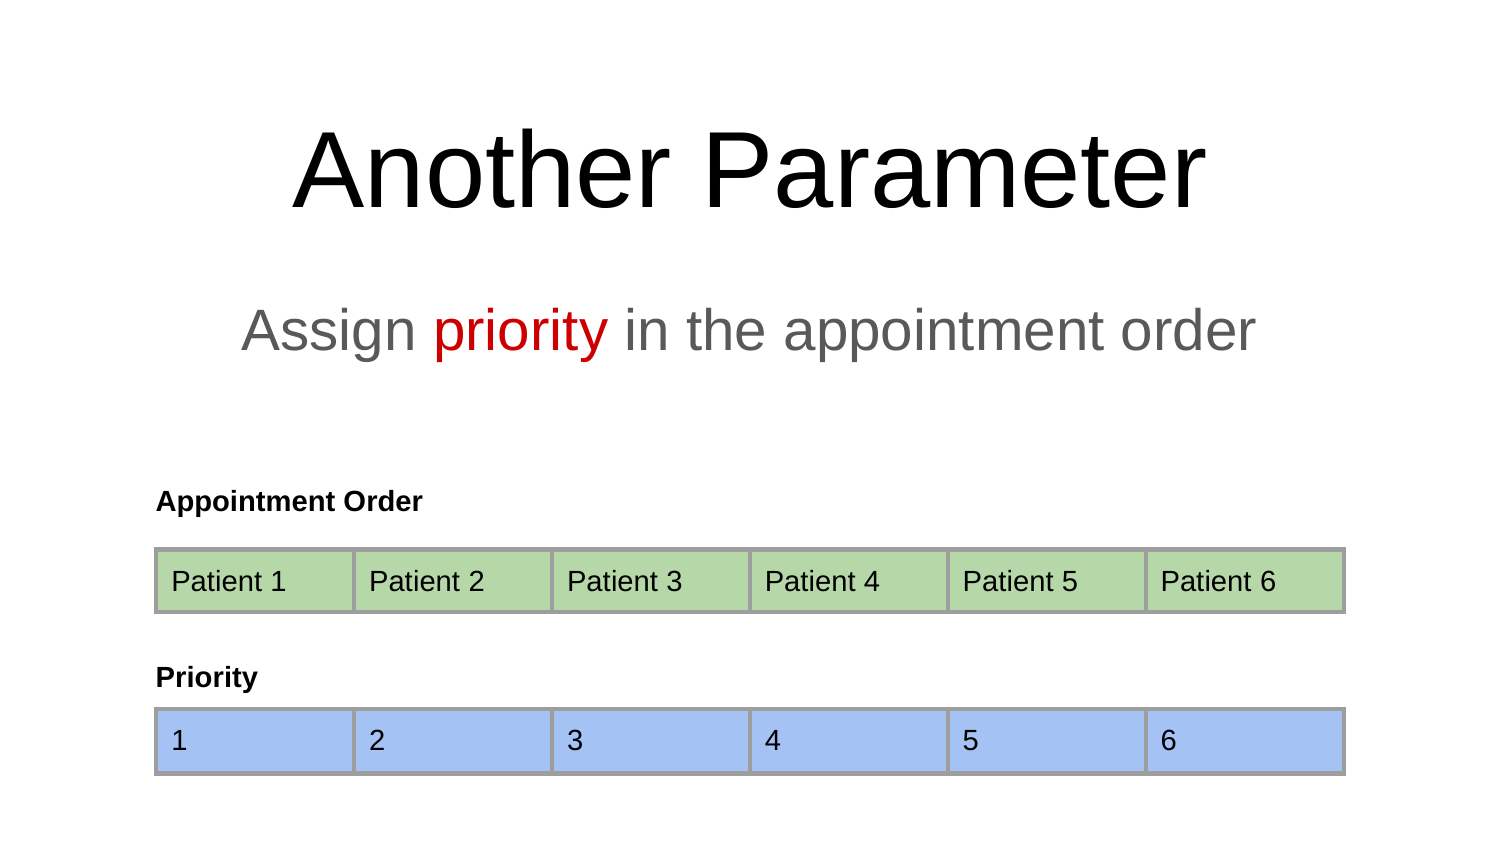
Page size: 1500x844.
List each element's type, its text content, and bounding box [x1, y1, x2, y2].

table_header Patient 4 [752, 552, 946, 610]
table_header Patient 1 [158, 552, 352, 610]
table_header Patient 2 [356, 552, 550, 610]
title Another Parameter [51, 46, 1449, 245]
table_header 6 [1148, 711, 1342, 771]
subtitle Assign priority in the appointment order [51, 276, 1449, 407]
table_header Patient 5 [950, 552, 1144, 610]
text_box Priority [140, 643, 438, 709]
table_header 4 [752, 711, 946, 771]
table_header 1 [158, 711, 352, 771]
text_box Appointment Order [140, 467, 553, 533]
table_header 5 [950, 711, 1144, 771]
table_header 2 [356, 711, 550, 771]
table_header Patient 6 [1148, 552, 1342, 610]
table_header Patient 3 [554, 552, 748, 610]
table_header 3 [554, 711, 748, 771]
